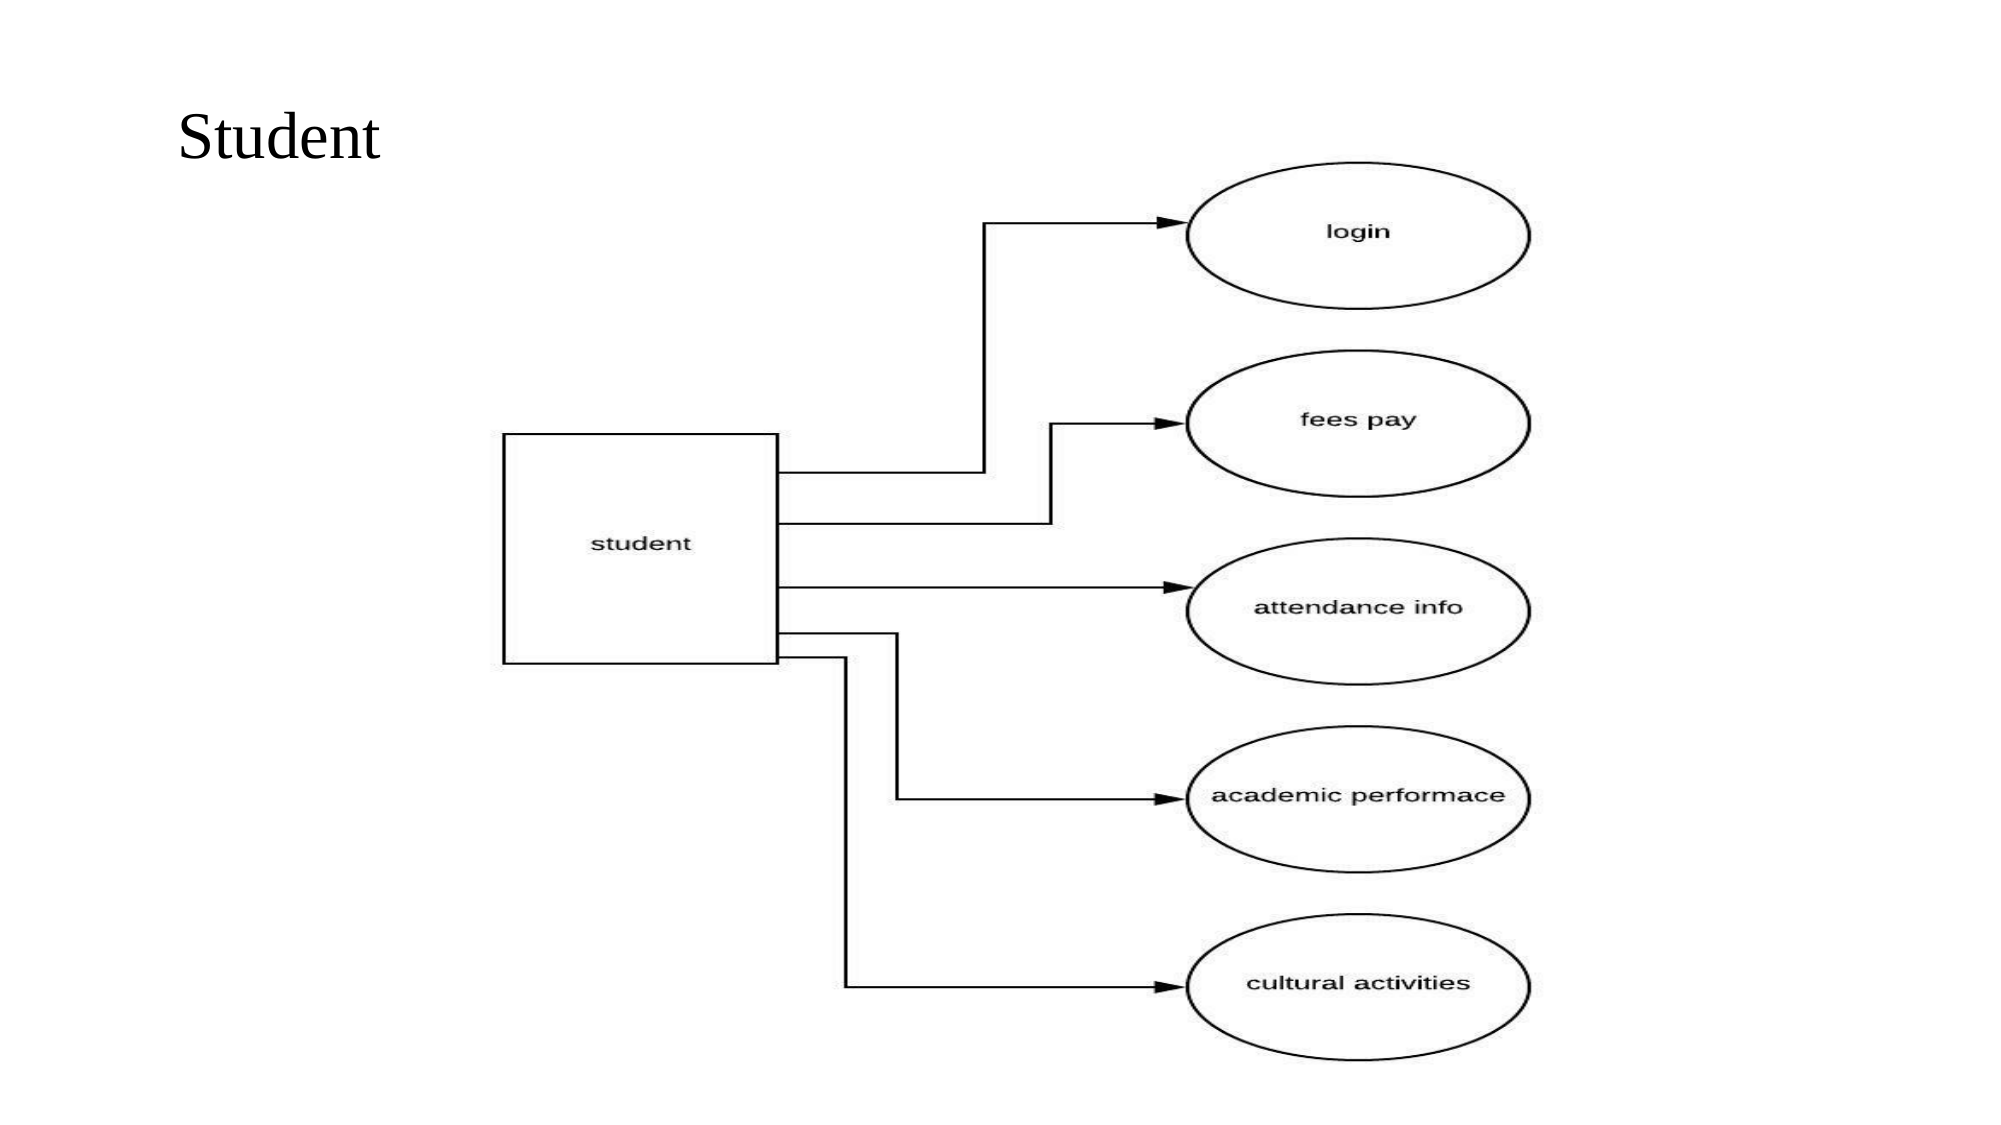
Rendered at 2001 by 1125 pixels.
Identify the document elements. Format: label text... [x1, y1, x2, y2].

text_box Student [162, 84, 1888, 189]
title [137, 59, 1863, 278]
picture [436, 121, 1598, 1103]
